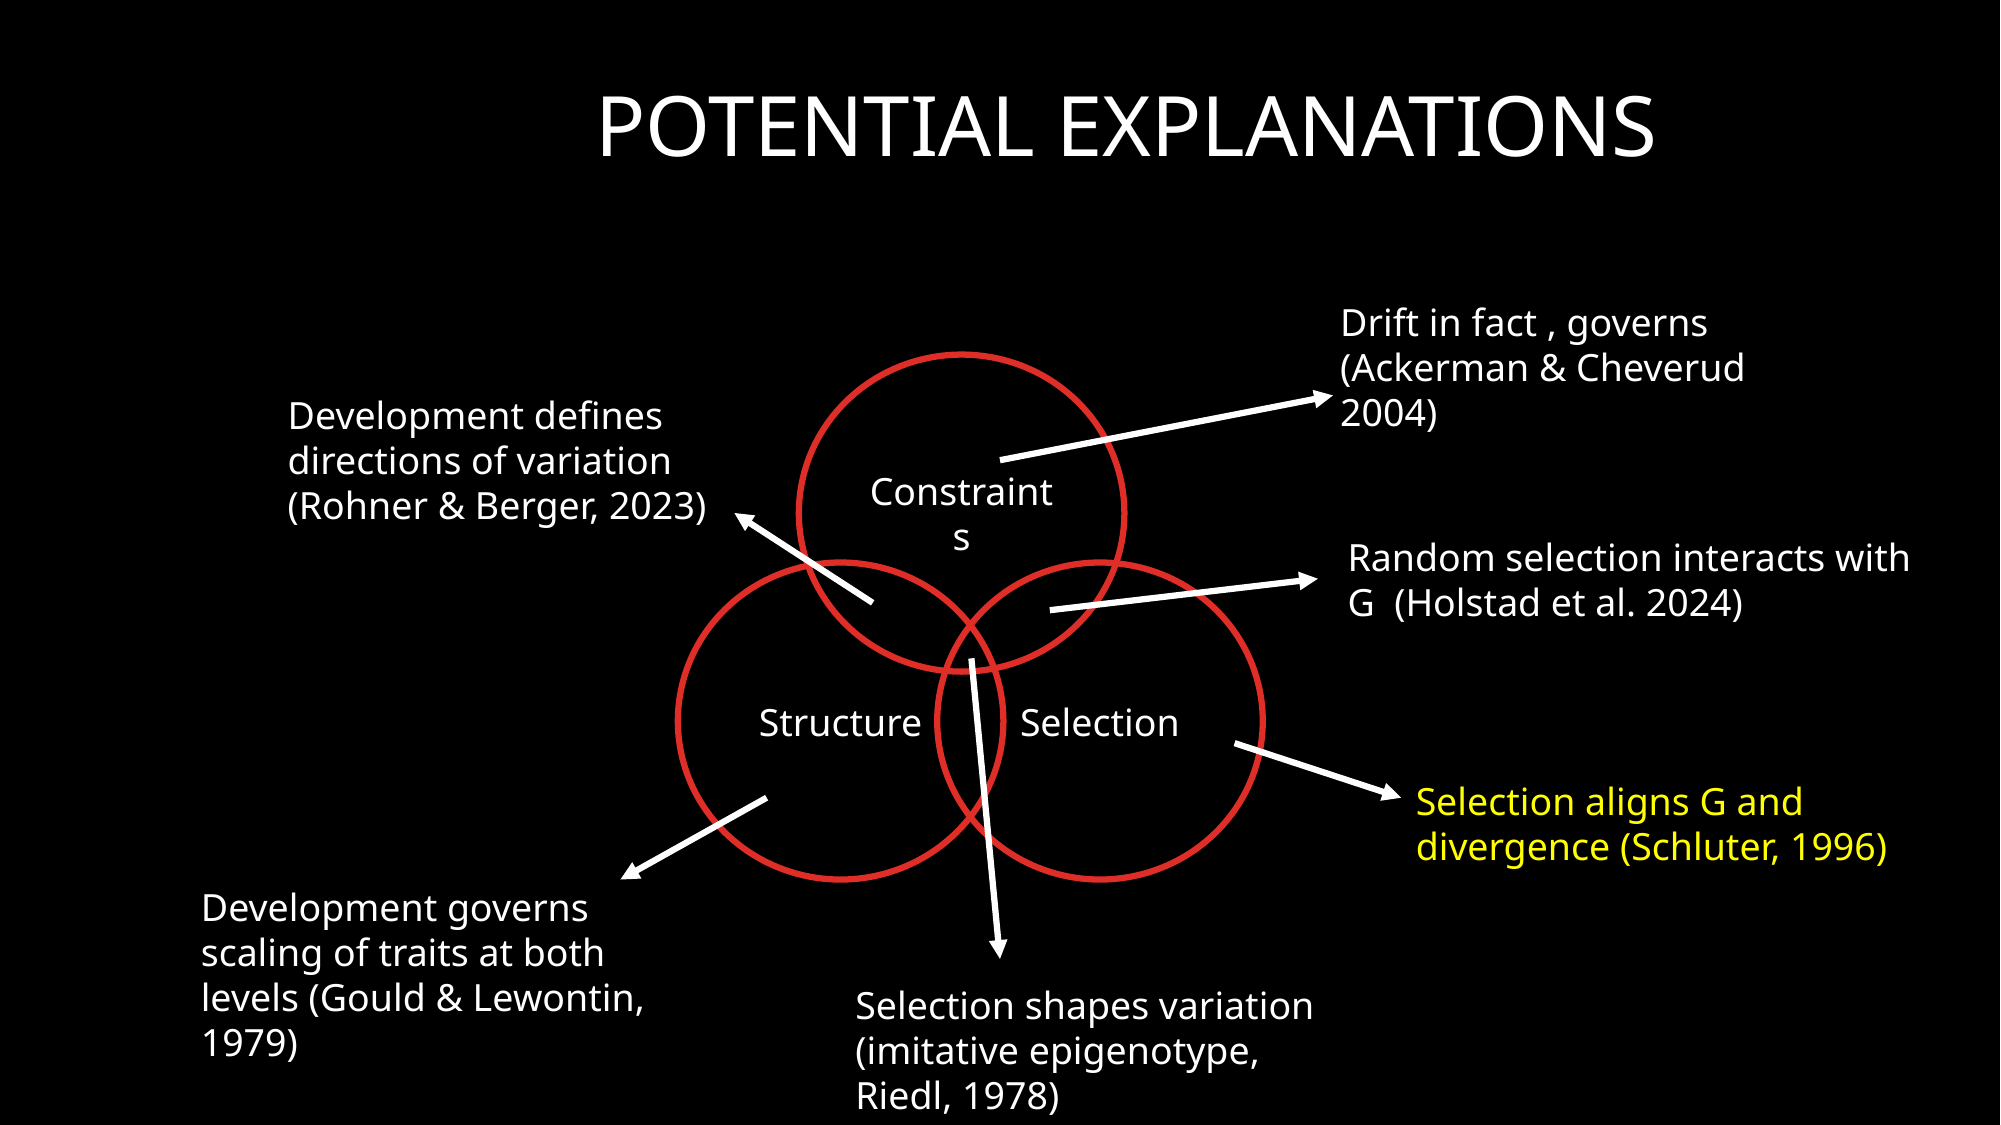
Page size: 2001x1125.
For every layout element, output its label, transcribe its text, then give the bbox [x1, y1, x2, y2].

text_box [620, 797, 767, 880]
text_box Development defines directions of variation (Rohner & Berger, 2023) [272, 384, 799, 535]
text_box Selection shapes variation (imitative epigenotype, Riedl, 1978) [840, 974, 1367, 1125]
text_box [1049, 578, 1319, 611]
text_box Selection aligns G and divergence (Schluter, 1996) [1401, 770, 1927, 876]
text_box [734, 512, 873, 603]
text_box Structure [676, 564, 992, 881]
text_box Random selection interacts with G (Holstad et al. 2024) [1332, 526, 1927, 632]
text_box Constraints [799, 353, 1126, 622]
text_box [1234, 742, 1402, 798]
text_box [971, 658, 1001, 960]
text_box Structure [1001, 688, 1005, 754]
title Potential explanations [420, 23, 1833, 236]
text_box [999, 395, 1334, 461]
text_box Selection [970, 561, 1264, 881]
text_box Development governs scaling of traits at both levels (Gould & Lewontin, 1979) [186, 876, 712, 1072]
text_box Drift in fact , governs (Ackerman & Cheverud 2004) [1325, 291, 1852, 441]
